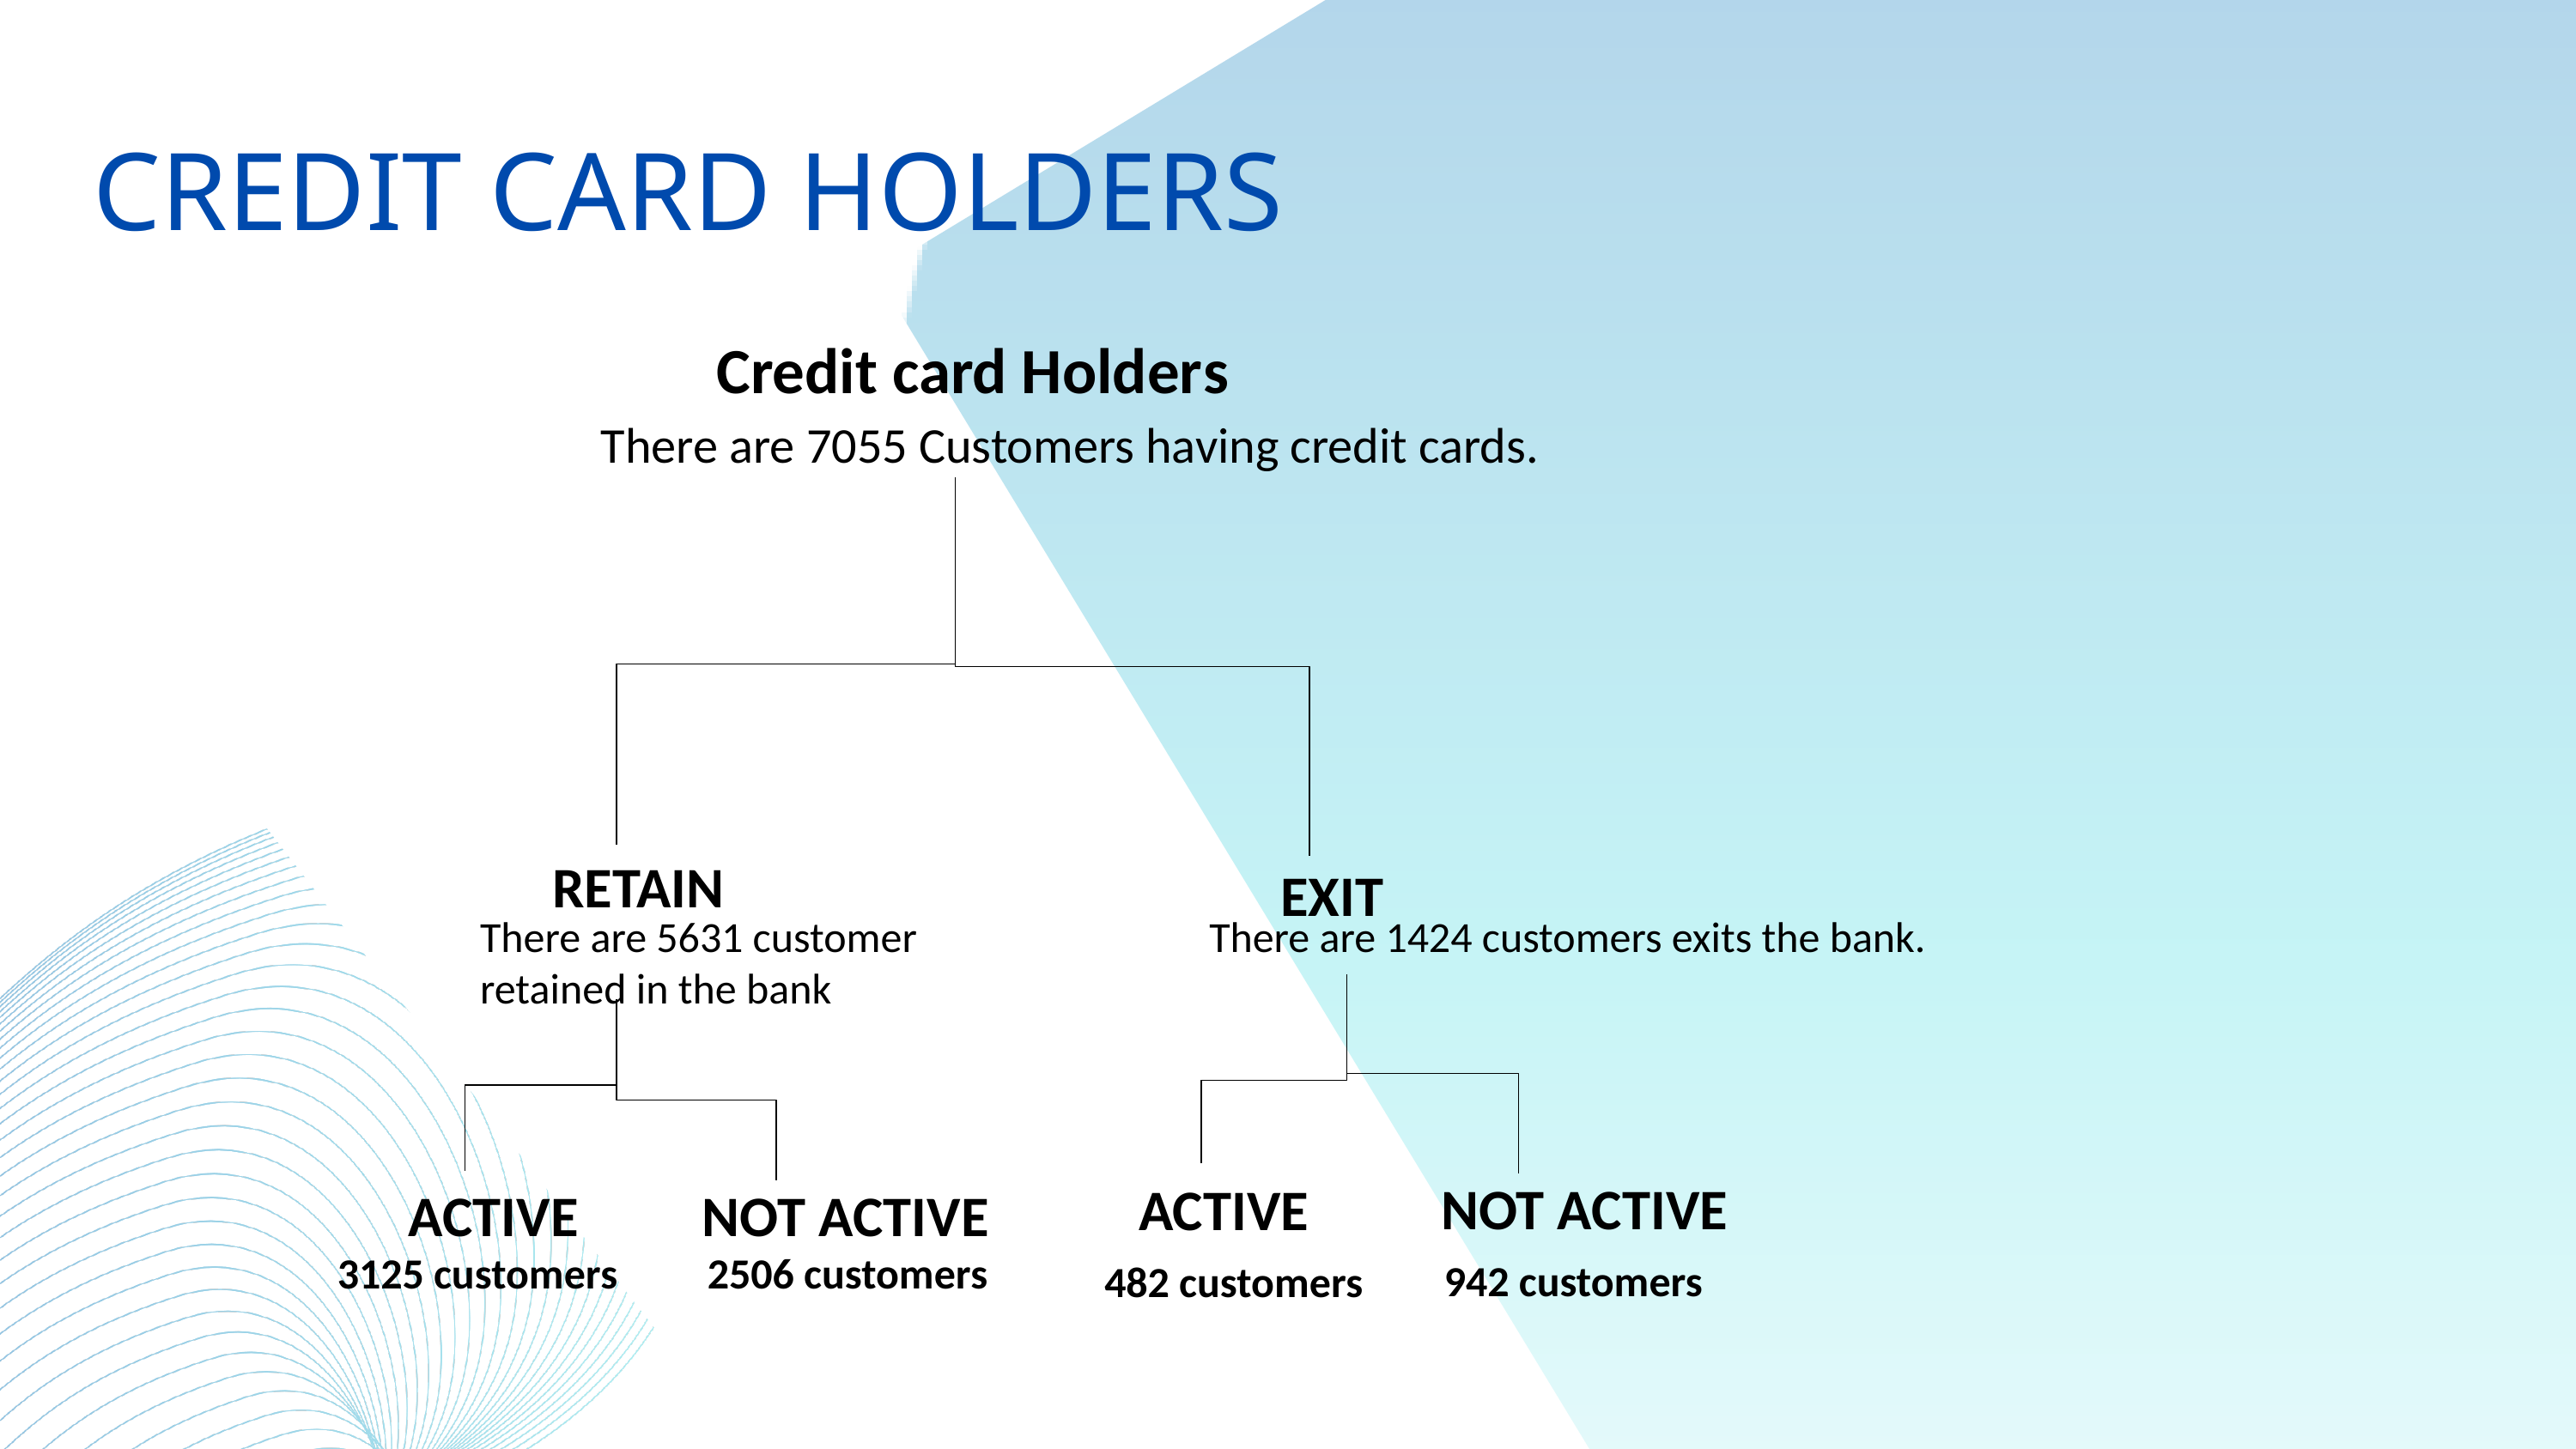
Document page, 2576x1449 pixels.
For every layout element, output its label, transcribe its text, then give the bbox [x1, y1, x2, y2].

text_box RETAIN [539, 844, 782, 902]
text_box There are 5631 customer retained in the bank [467, 902, 940, 1070]
text_box NOT ACTIVE [1428, 1166, 1829, 1248]
text_box 3125 customers [325, 1240, 631, 1356]
text_box EXIT [1267, 852, 1510, 902]
text_box 482 customers [1091, 1247, 1376, 1364]
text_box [943, 489, 1322, 845]
text_box NOT ACTIVE [689, 1173, 1027, 1255]
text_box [616, 1020, 777, 1180]
text_box 942 customers [1431, 1247, 1716, 1363]
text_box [454, 1009, 628, 1161]
text_box CREDIT CARD HOLDERS [93, 91, 1430, 252]
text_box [1333, 987, 1533, 1160]
text_box ACTIVE [395, 1173, 639, 1255]
text_box 2506 customers [695, 1239, 1001, 1355]
text_box There are 7055 Customers having credit cards. [588, 406, 1552, 540]
text_box ACTIVE [1126, 1167, 1369, 1247]
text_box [1190, 1007, 1358, 1154]
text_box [605, 494, 968, 834]
text_box There are 1424 customers exits the bank. [1196, 902, 1940, 1019]
text_box [0, 783, 704, 1449]
text_box Credit card Holders [703, 296, 1512, 406]
text_box [875, 0, 2576, 1449]
